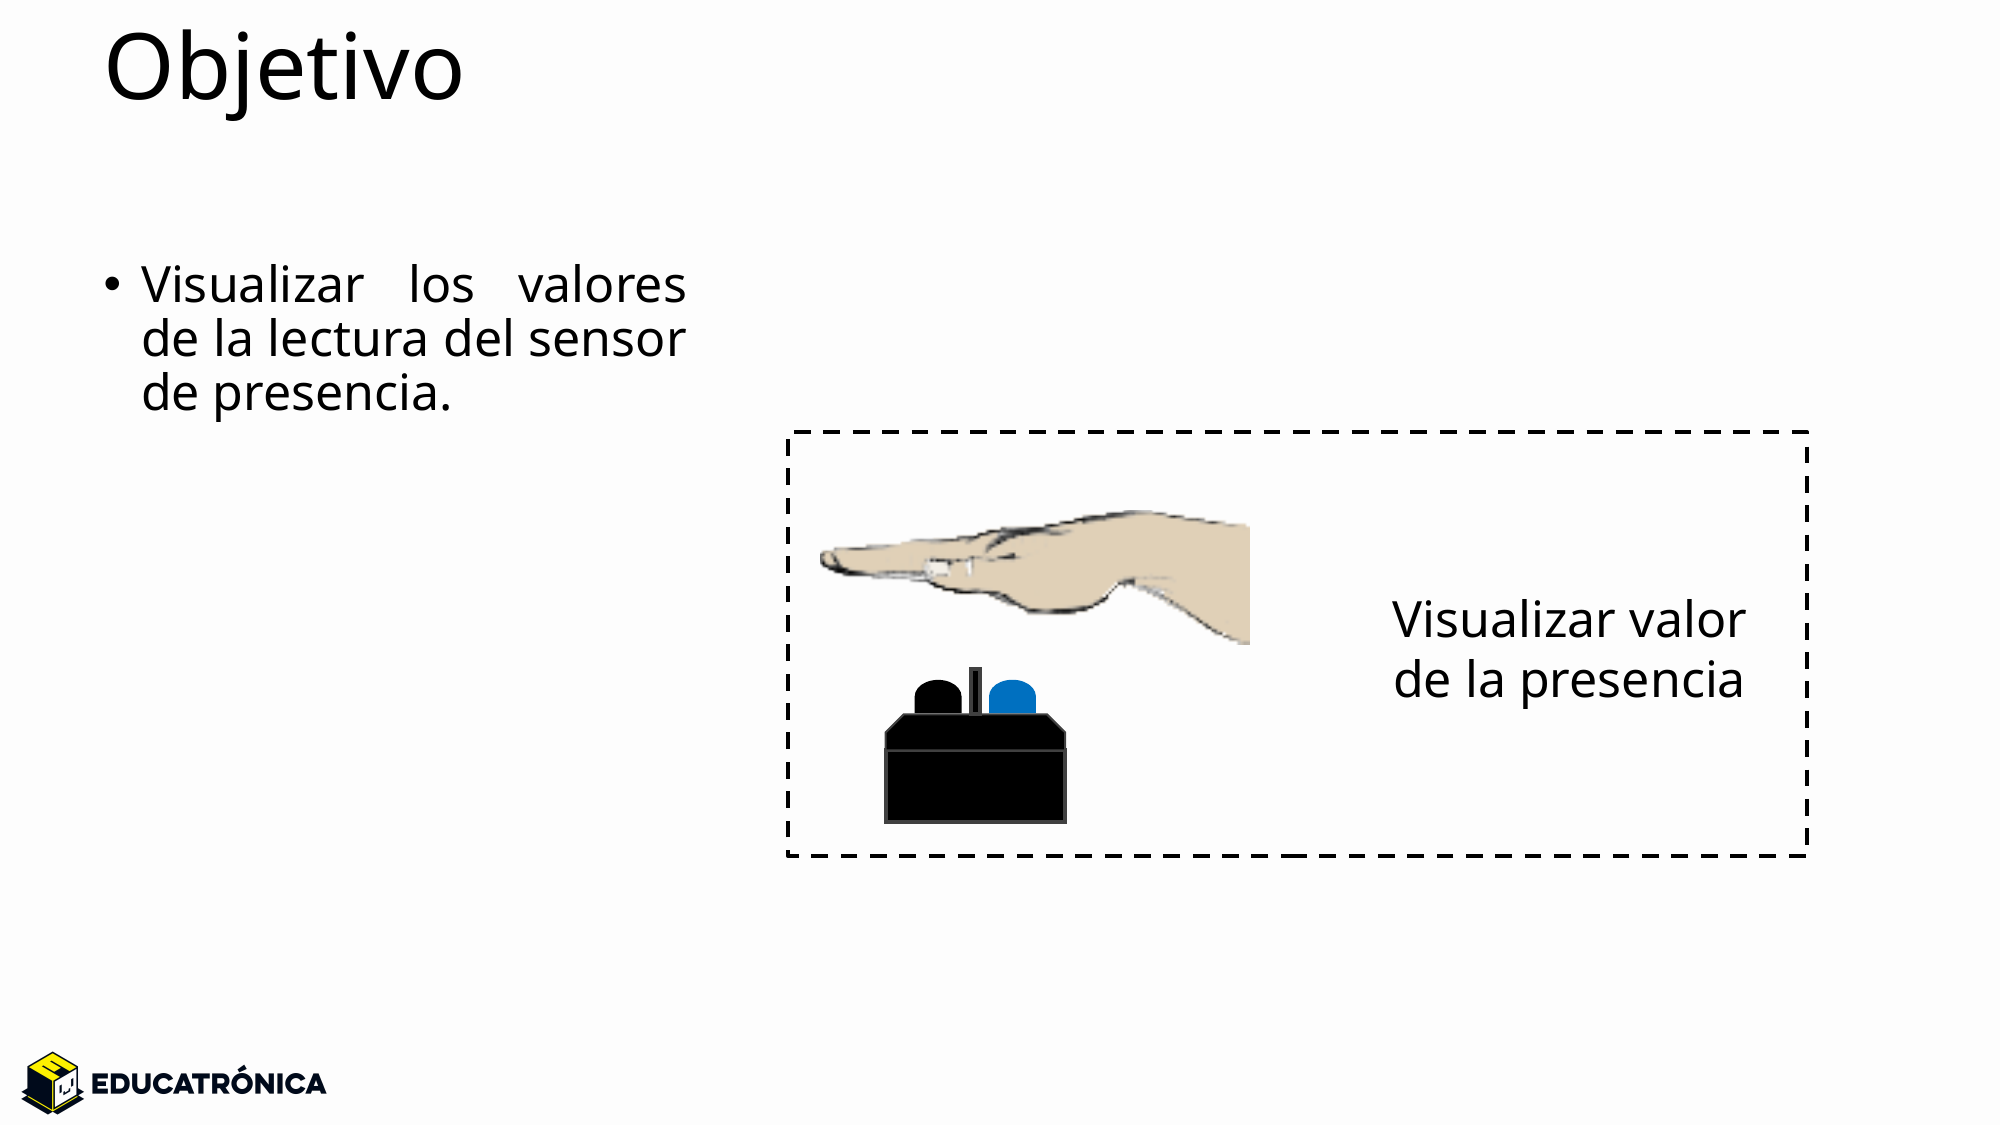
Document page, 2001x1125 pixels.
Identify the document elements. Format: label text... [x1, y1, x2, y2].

list Visualizar los valores de la lectura del sensor de presencia. [88, 252, 703, 1037]
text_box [788, 432, 1807, 857]
title Objetivo [88, 7, 1912, 133]
picture [19, 1048, 330, 1118]
